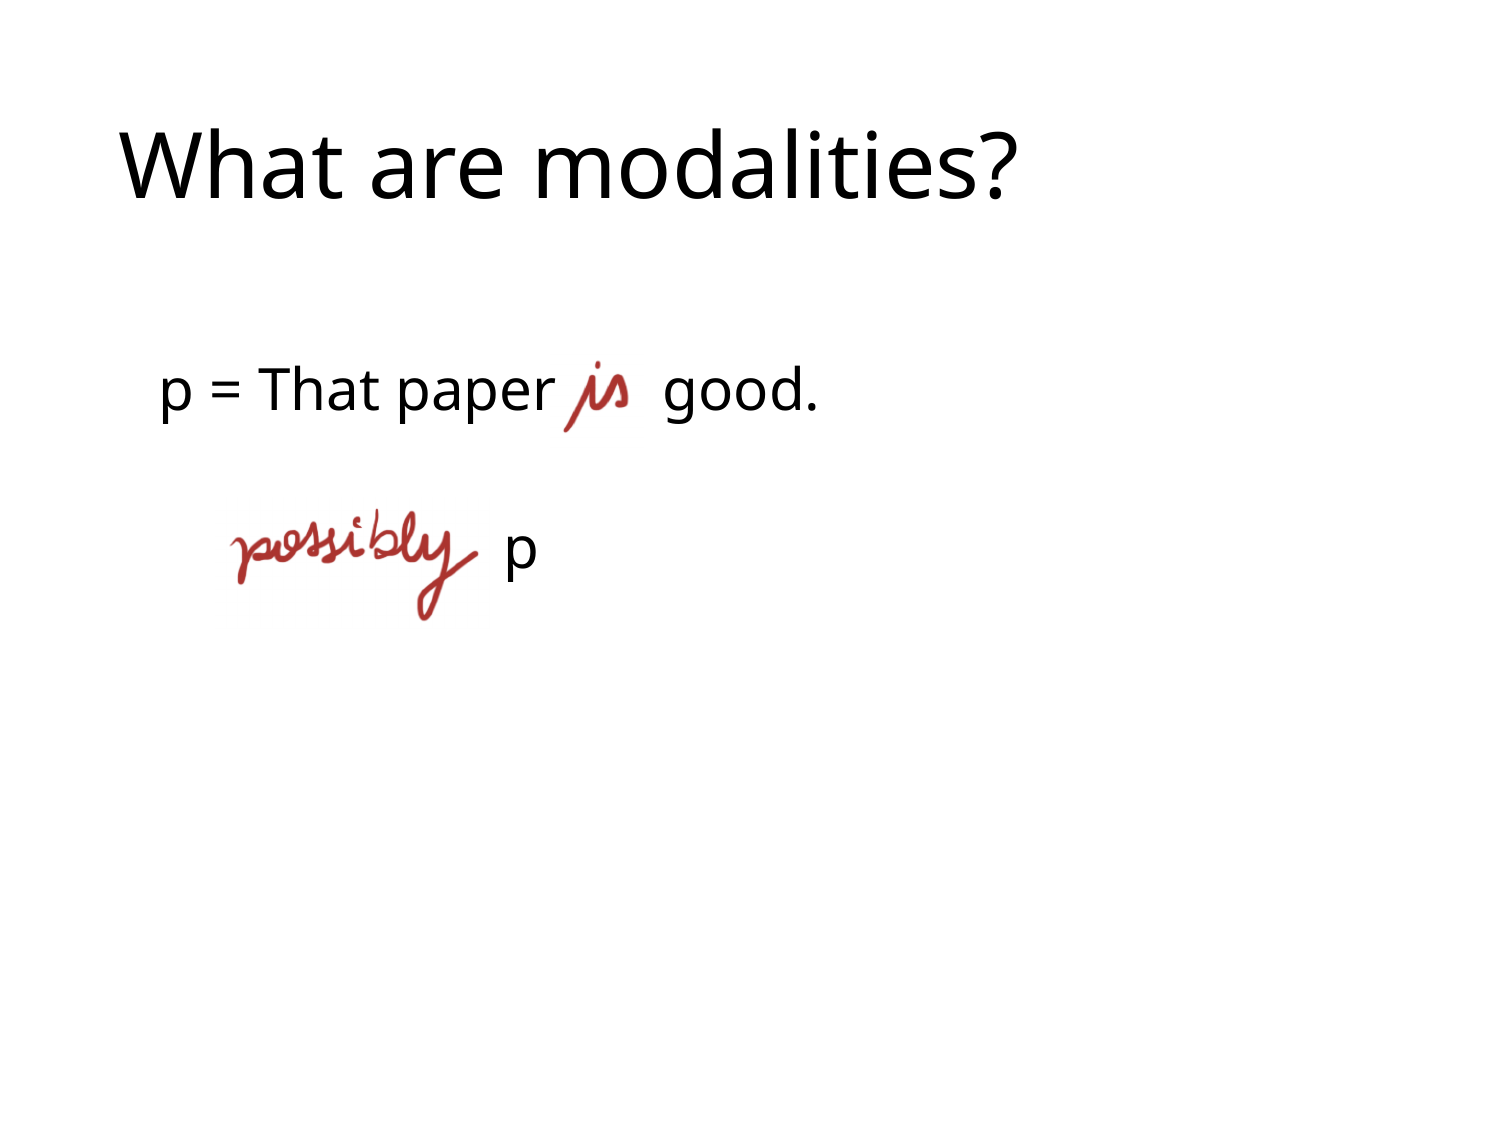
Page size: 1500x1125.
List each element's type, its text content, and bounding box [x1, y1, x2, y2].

title What are modalities? [103, 59, 1397, 278]
picture [549, 344, 645, 449]
text_box p = That paper good. [143, 344, 549, 430]
picture [214, 497, 491, 630]
text_box p = That paper good. [645, 344, 836, 430]
text_box p [491, 502, 555, 588]
